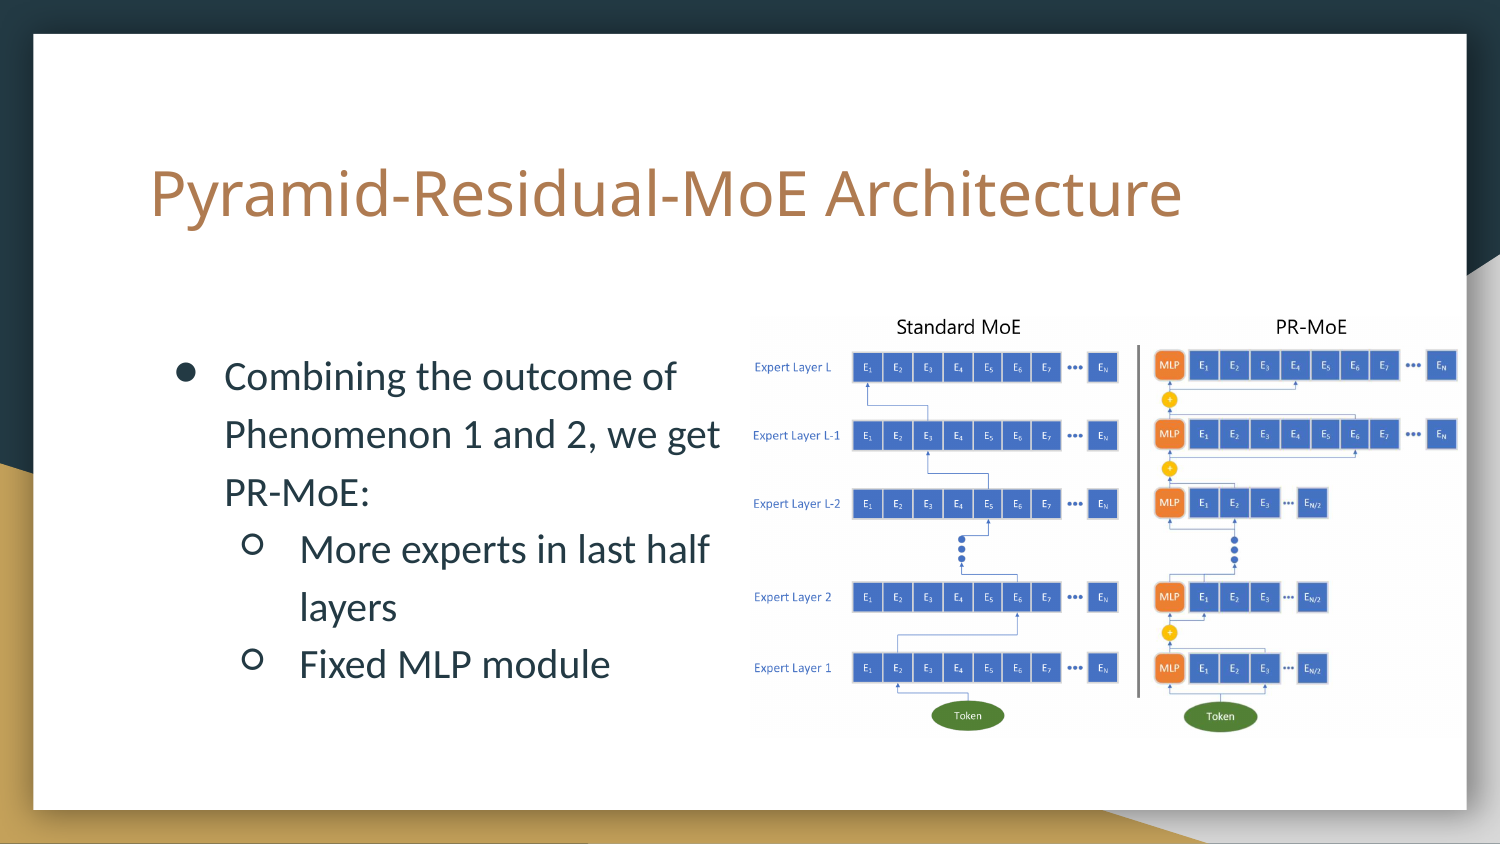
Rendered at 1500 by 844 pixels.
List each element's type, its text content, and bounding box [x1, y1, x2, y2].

list Combining the outcome of Phenomenon 1 and 2, we get PR-MoE: More experts in last half layers Fixed MLP module [134, 326, 744, 729]
picture [749, 316, 1462, 738]
title Pyramid-Residual-MoE Architecture [134, 138, 1366, 296]
